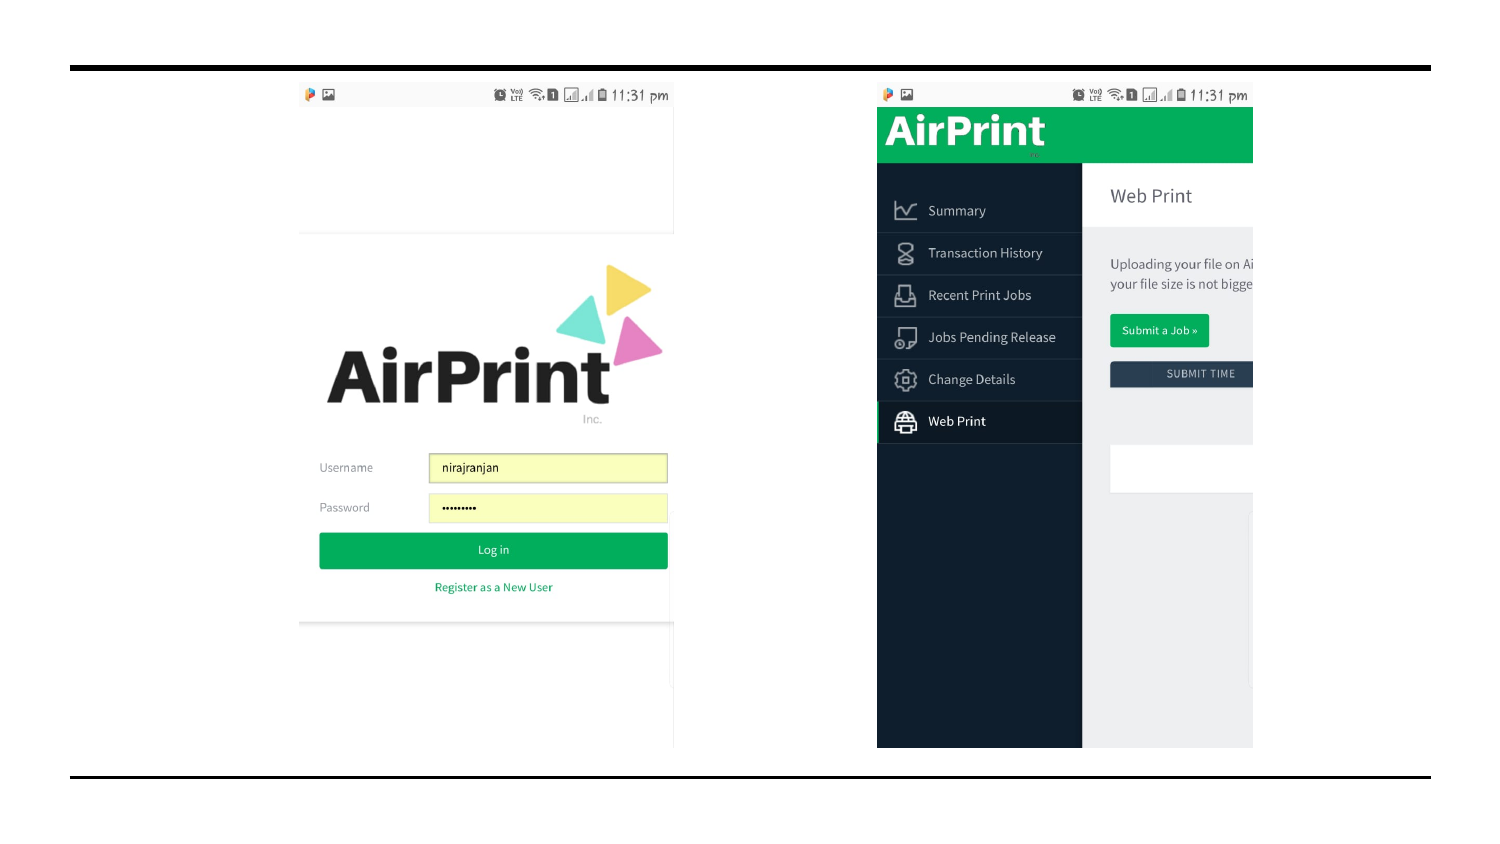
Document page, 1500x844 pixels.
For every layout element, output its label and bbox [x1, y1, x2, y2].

picture [299, 82, 674, 748]
picture [877, 82, 1253, 748]
